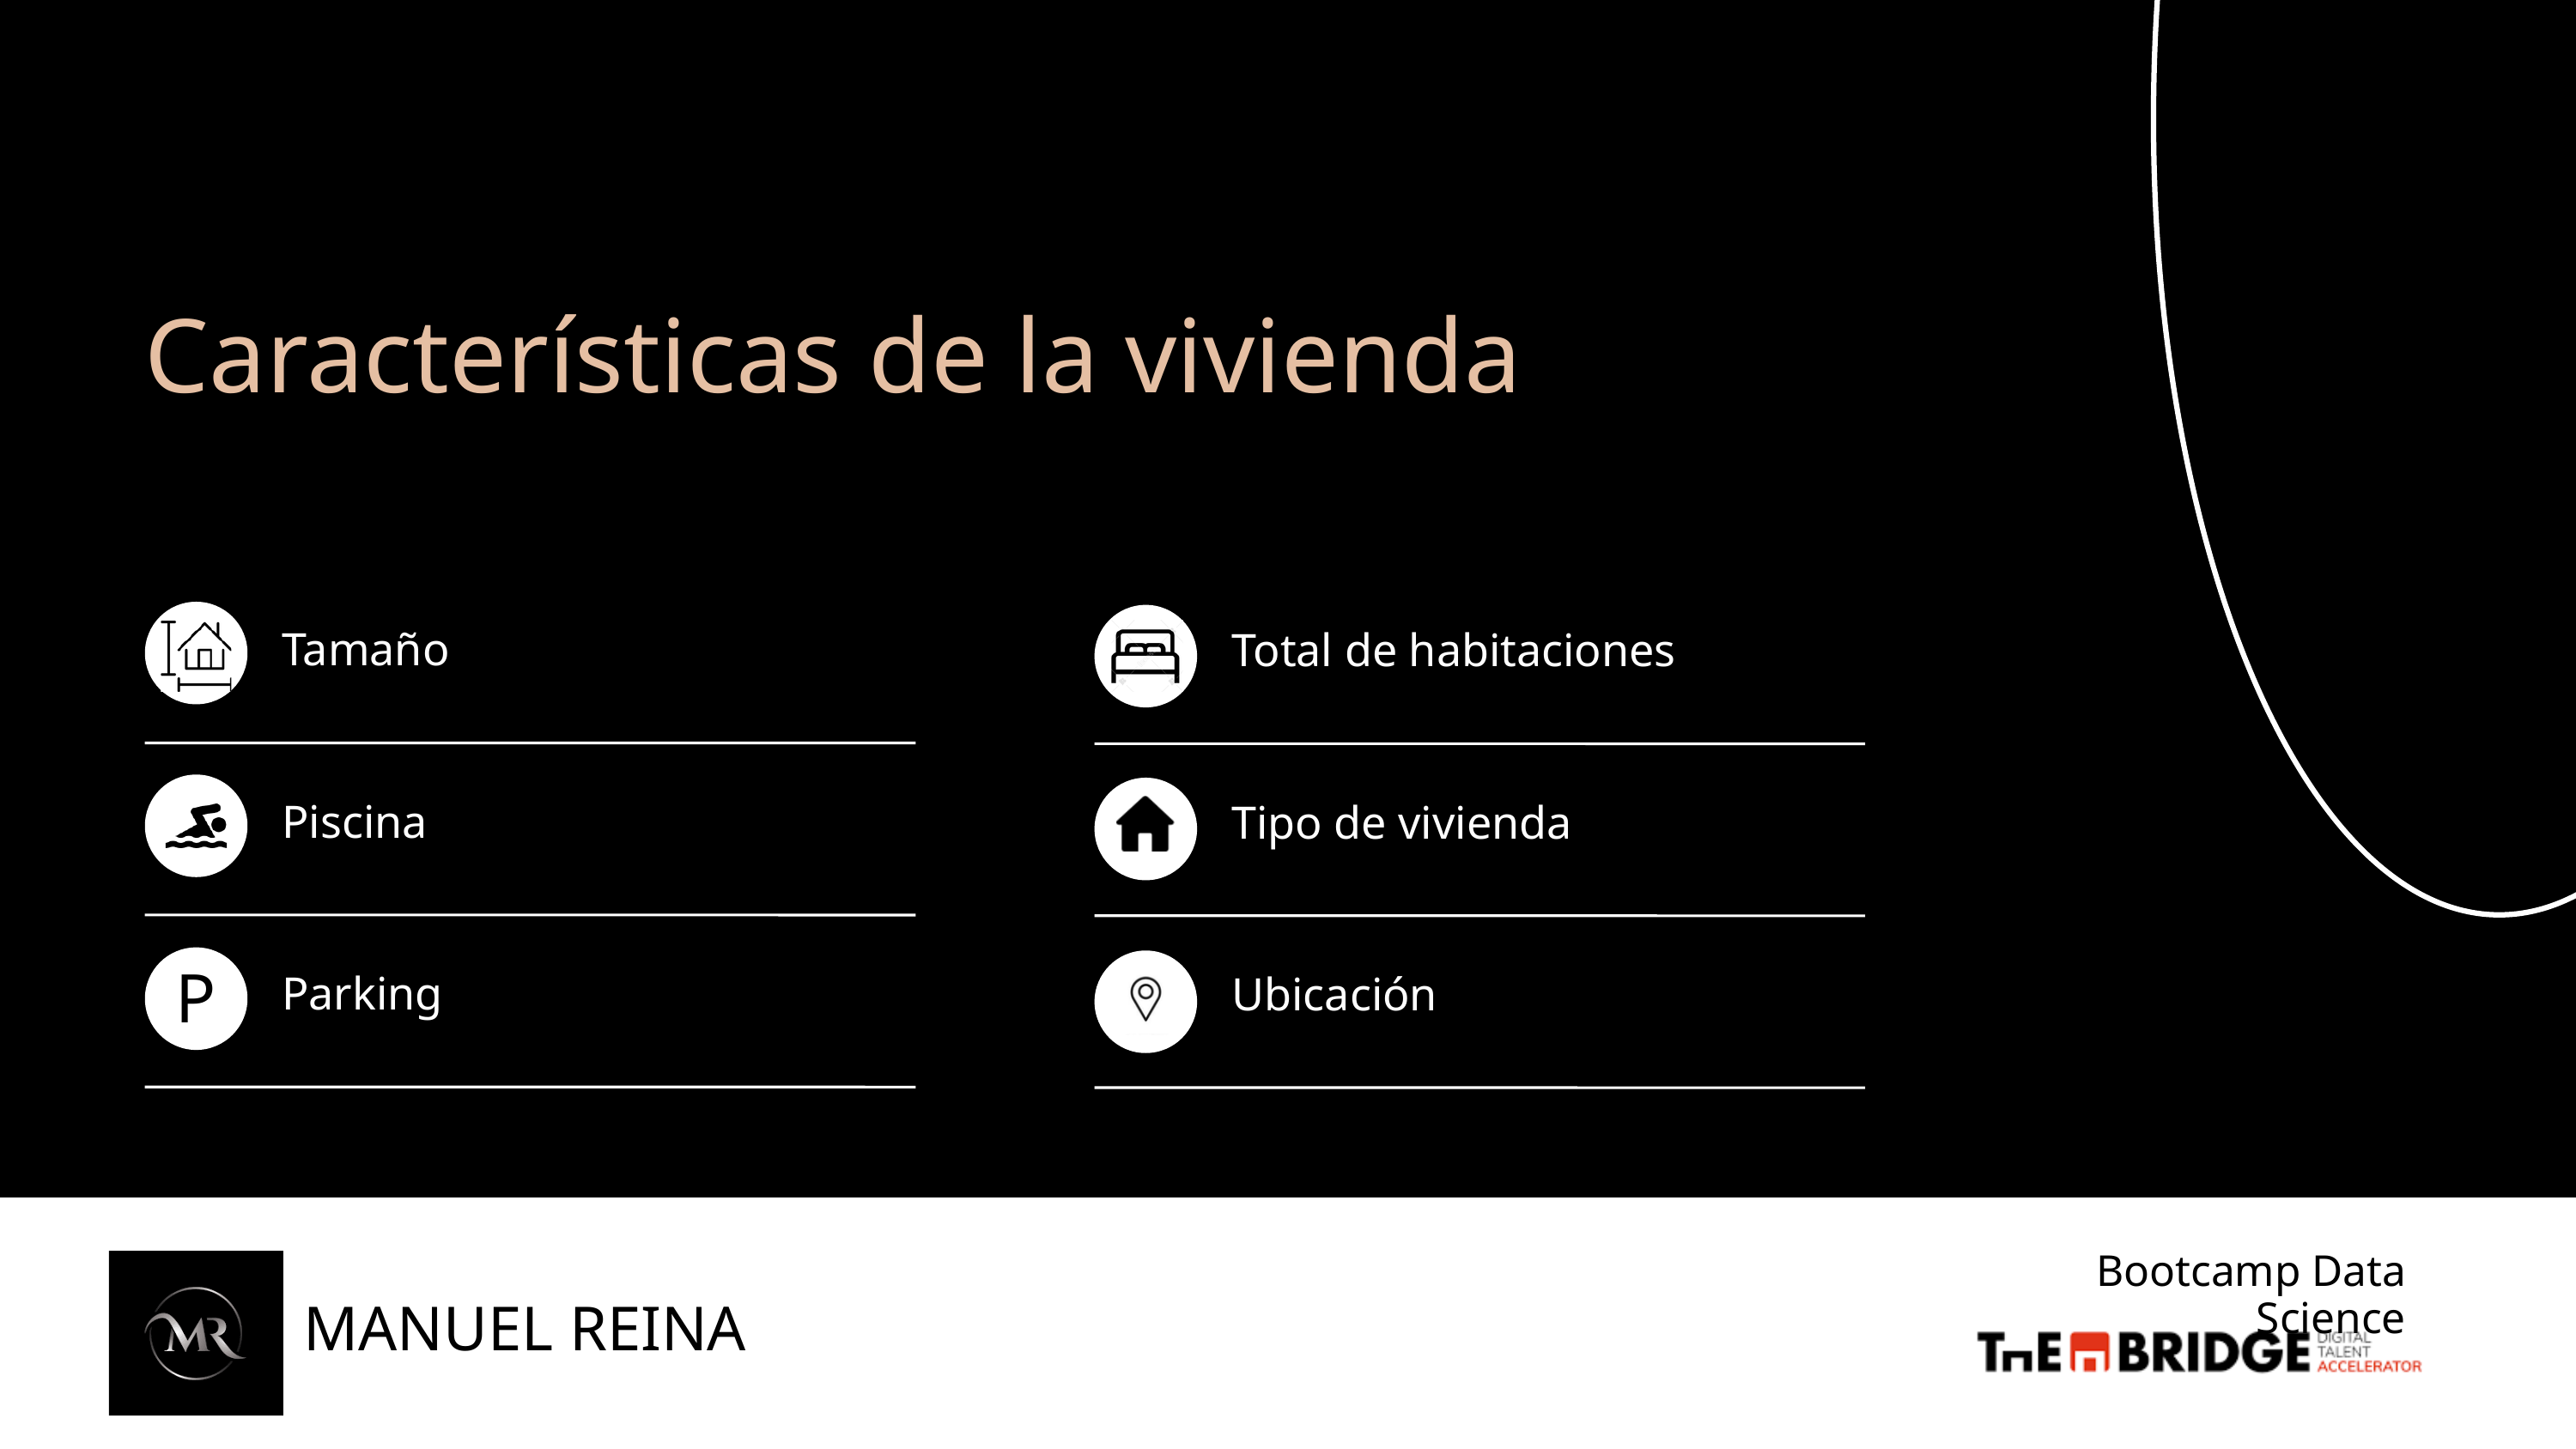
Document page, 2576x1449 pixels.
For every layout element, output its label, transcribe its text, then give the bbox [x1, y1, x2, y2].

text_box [144, 774, 248, 877]
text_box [144, 601, 248, 705]
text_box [1094, 950, 1198, 1053]
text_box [1094, 777, 1198, 881]
text_box Tipo de vivienda [1231, 797, 1866, 848]
text_box Características de la vivienda [144, 300, 1753, 414]
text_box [2153, 0, 2576, 916]
text_box Ubicación [1231, 970, 1866, 1021]
text_box Parking [282, 969, 916, 1020]
text_box Tamaño [282, 625, 916, 675]
text_box Total de habitaciones [1231, 626, 1866, 676]
text_box Piscina [282, 797, 916, 847]
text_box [0, 1197, 2576, 1449]
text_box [1094, 604, 1198, 708]
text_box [144, 947, 248, 1051]
